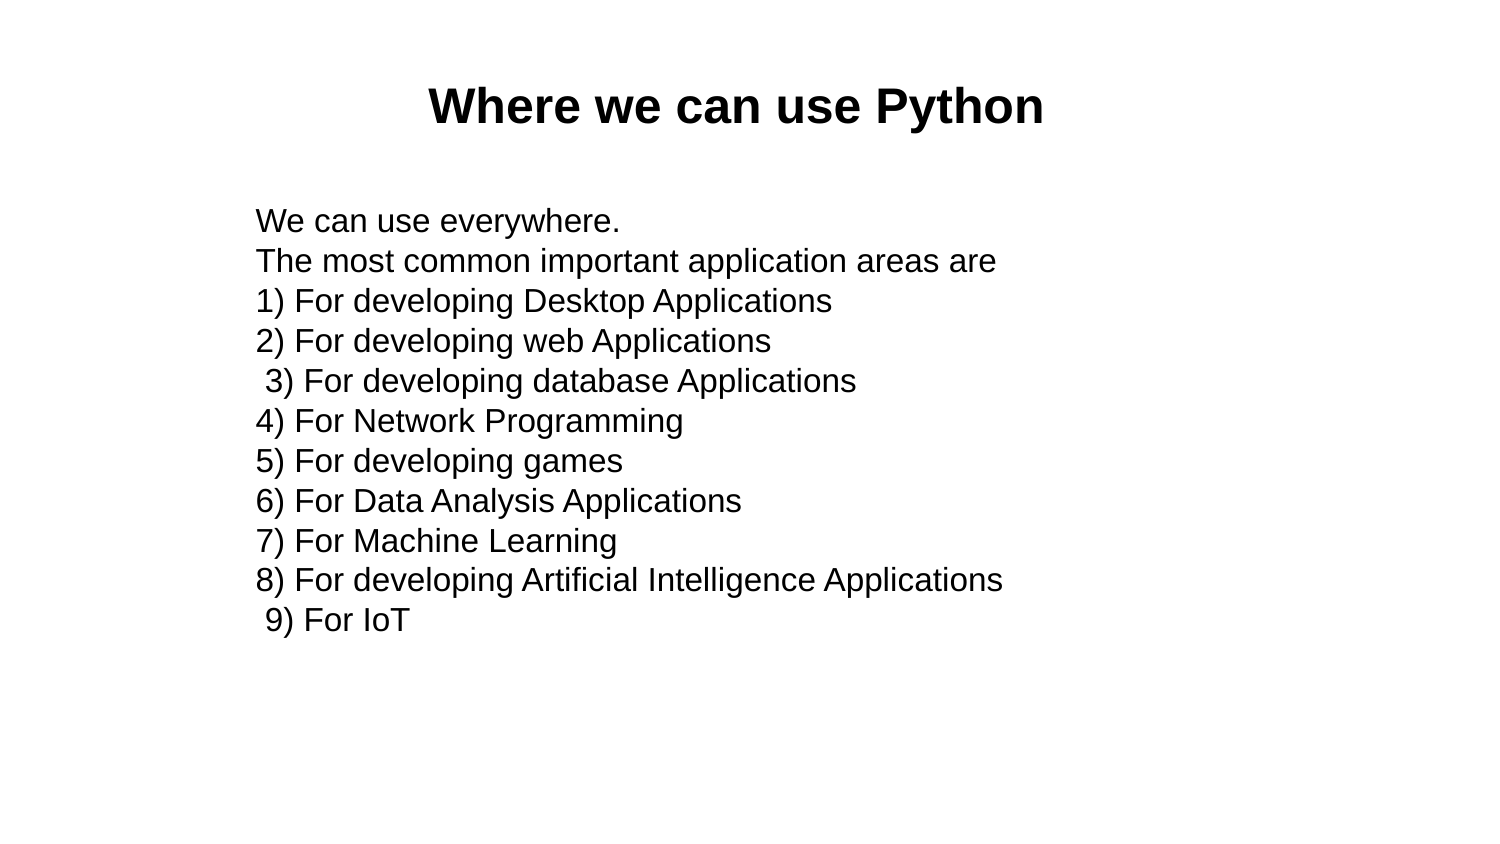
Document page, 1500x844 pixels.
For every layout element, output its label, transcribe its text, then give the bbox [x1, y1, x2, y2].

text_box Where we can use Python [188, 58, 1171, 149]
text_box We can use everywhere. The most common important application areas are 1) For developing Desktop Applications 2) For developing web Applications 3) For developing database Applications 4) For Network Programming 5) For developing games 6) For Data Analysis Applications 7) For Machine Learning 8) For developing Artificial Intelligence Applications 9) For IoT [240, 184, 1239, 654]
